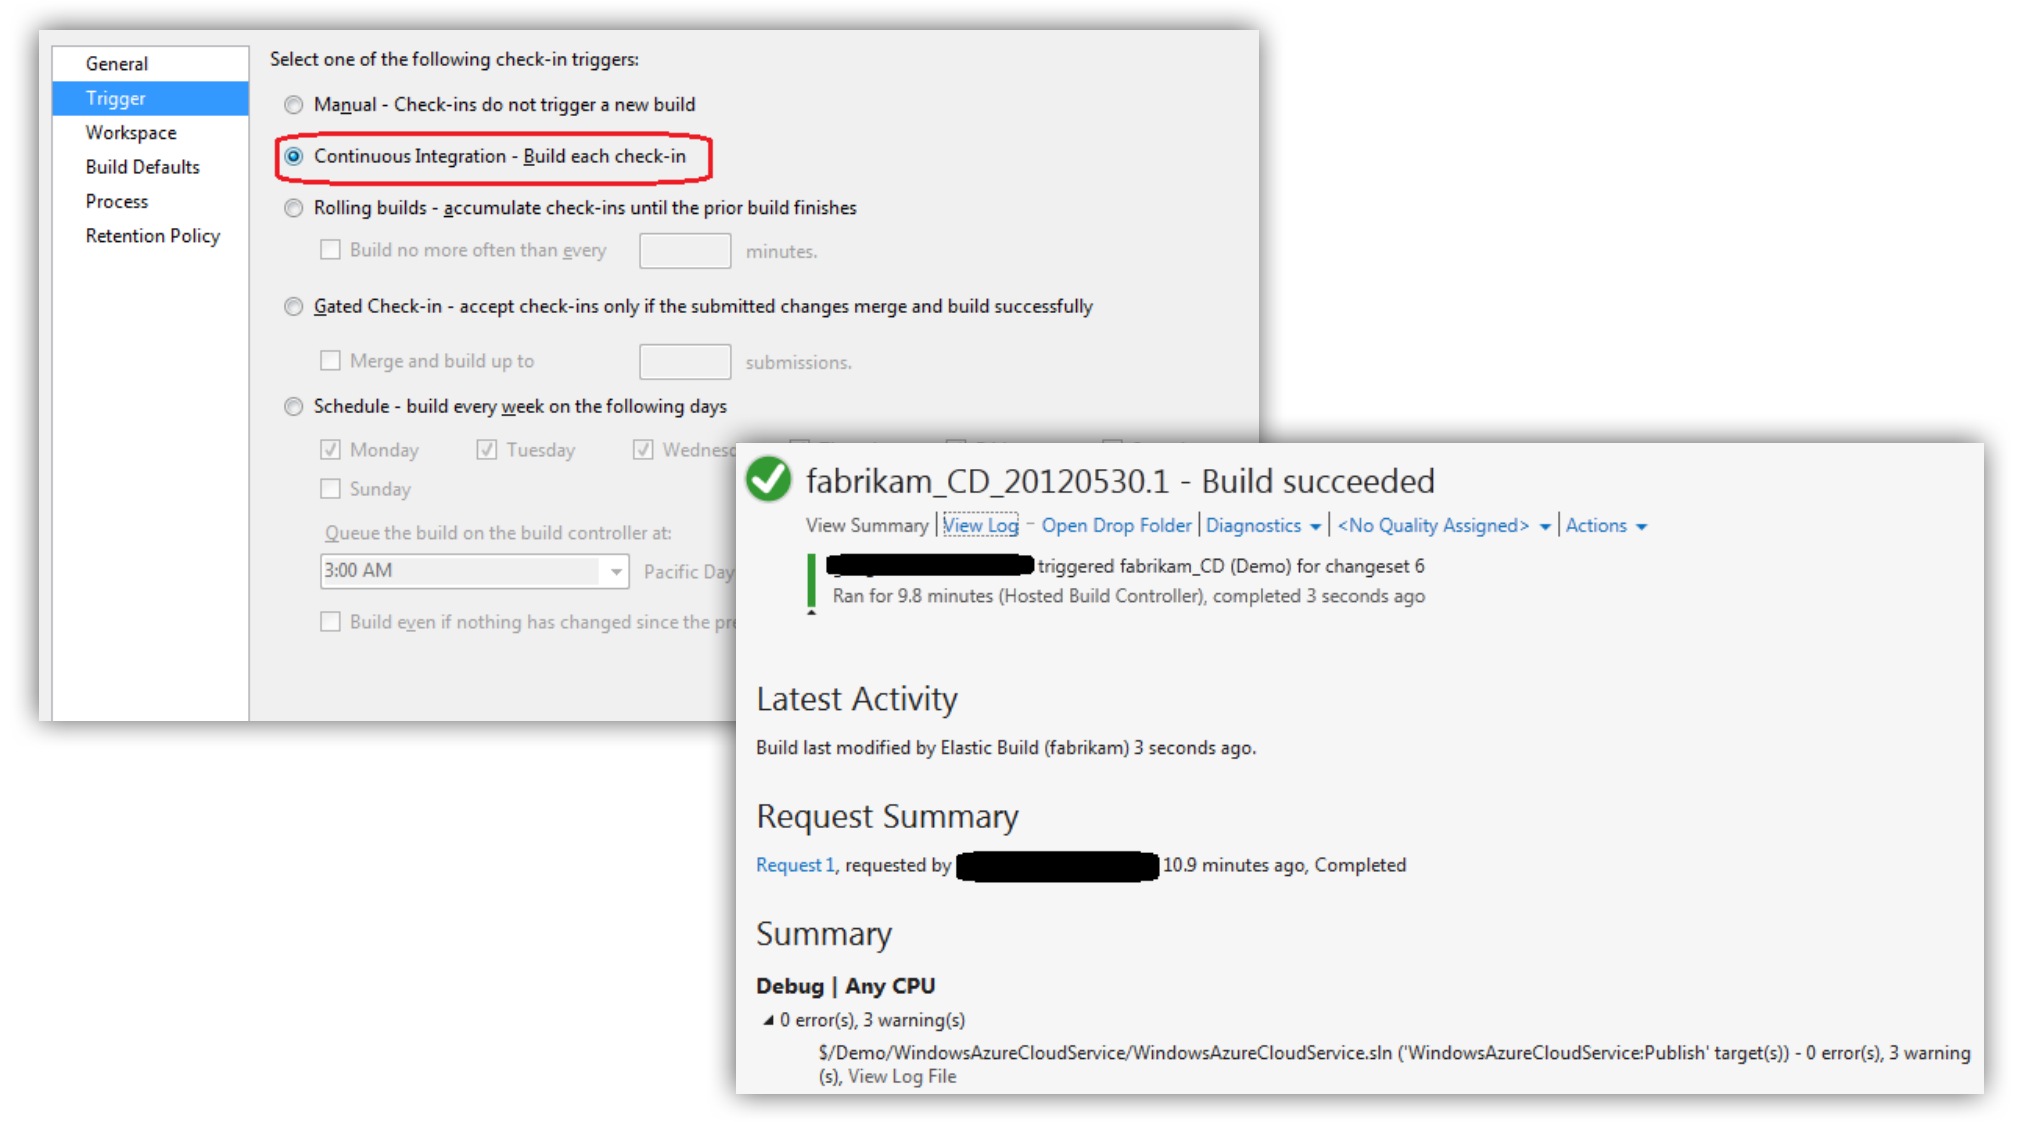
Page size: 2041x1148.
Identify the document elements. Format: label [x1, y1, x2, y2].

picture [39, 30, 1984, 1094]
